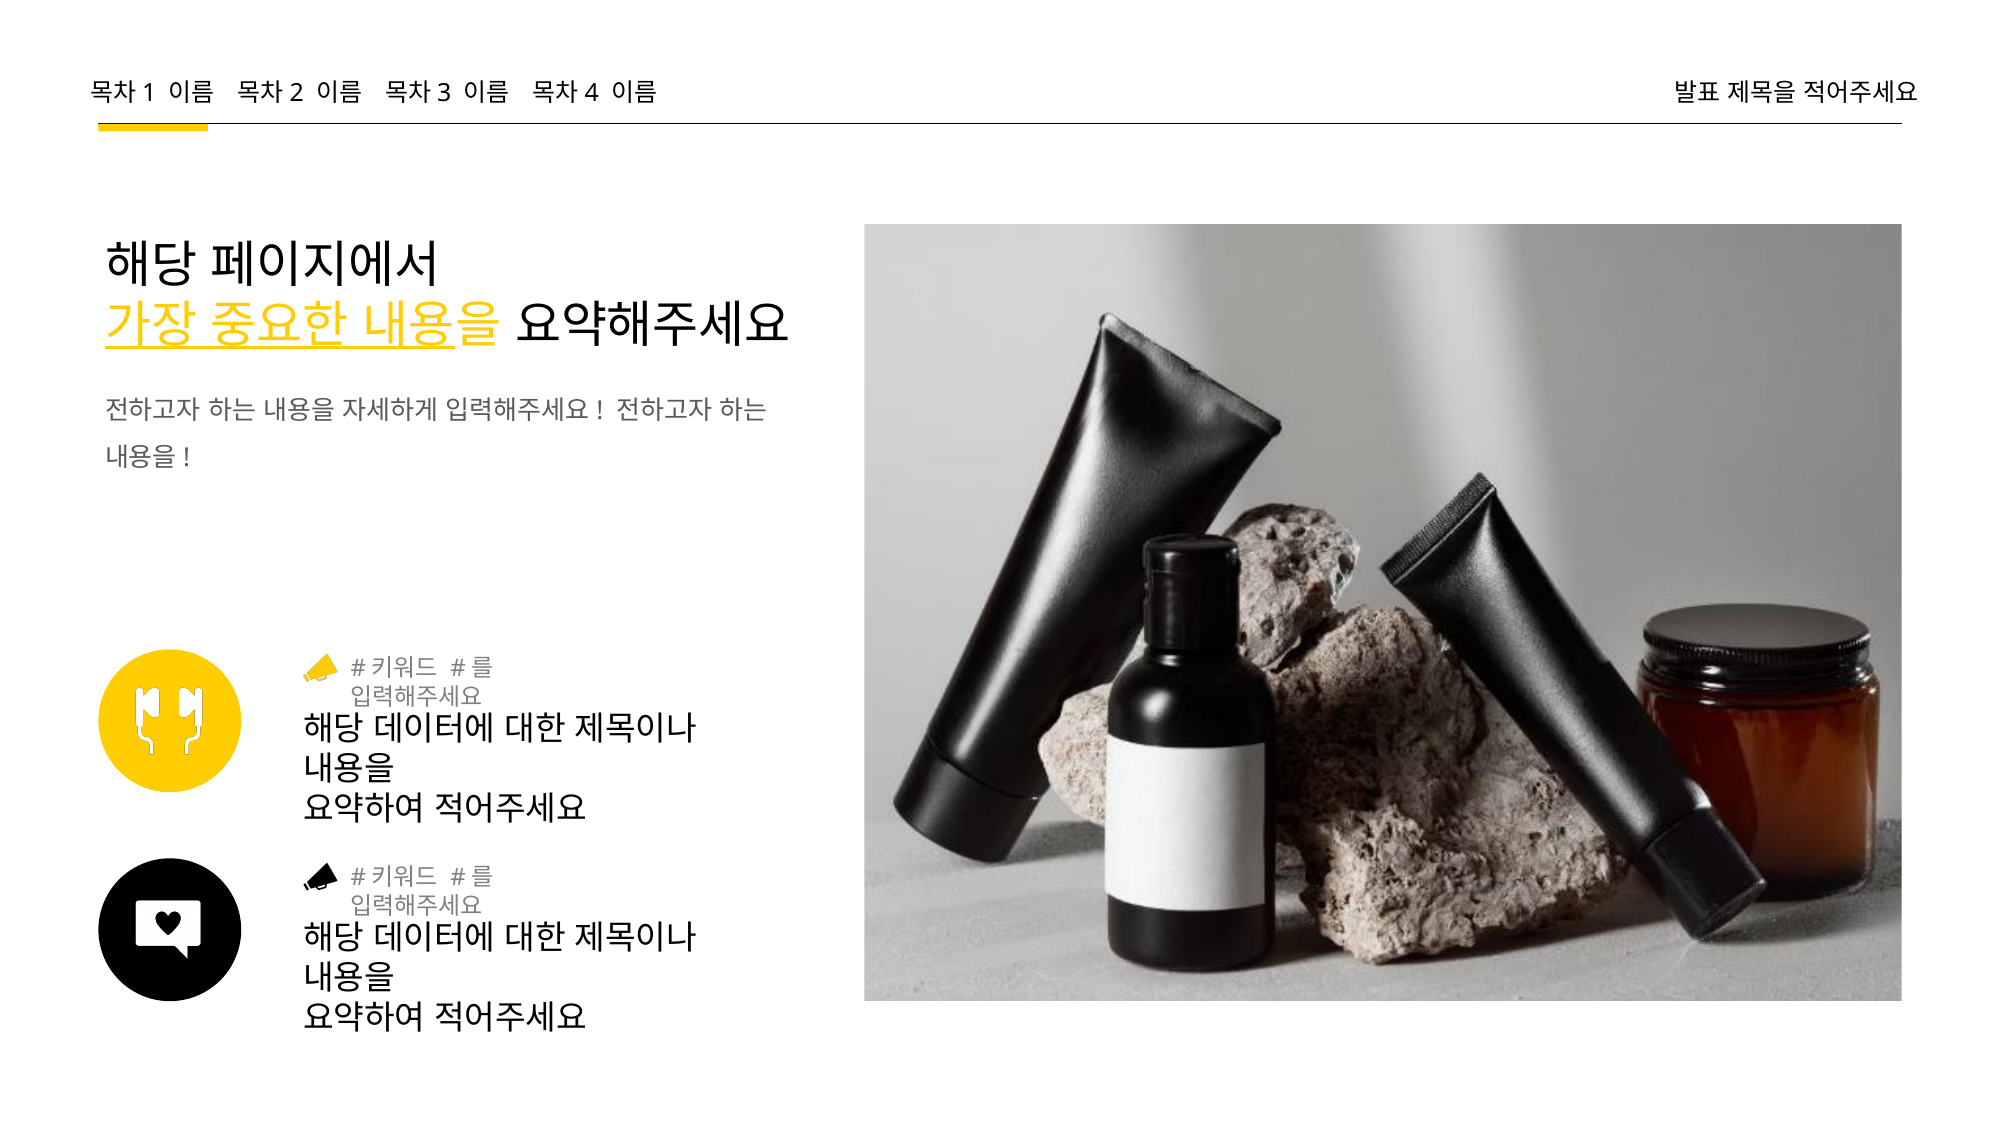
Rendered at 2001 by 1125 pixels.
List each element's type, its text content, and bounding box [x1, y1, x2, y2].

text_box [97, 125, 209, 133]
text_box 목차1 이름 [75, 68, 222, 114]
text_box 전하고자 하는 내용을 자세하게 입력해주세요! 전하고자 하는 내용을! [90, 370, 809, 480]
picture [863, 224, 1902, 1002]
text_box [288, 644, 751, 797]
text_box 목차3 이름 [370, 68, 517, 114]
text_box 발표 제목을 적어주세요 [1660, 68, 1934, 114]
text_box 목차4 이름 [517, 68, 673, 114]
picture [121, 673, 216, 768]
text_box [96, 647, 243, 794]
picture [122, 884, 214, 976]
text_box 해당 페이지에서 가장 중요한 내용을 요약해주세요 [90, 224, 838, 360]
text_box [288, 853, 751, 1006]
text_box 목차2 이름 [222, 68, 370, 114]
text_box [96, 856, 243, 1003]
